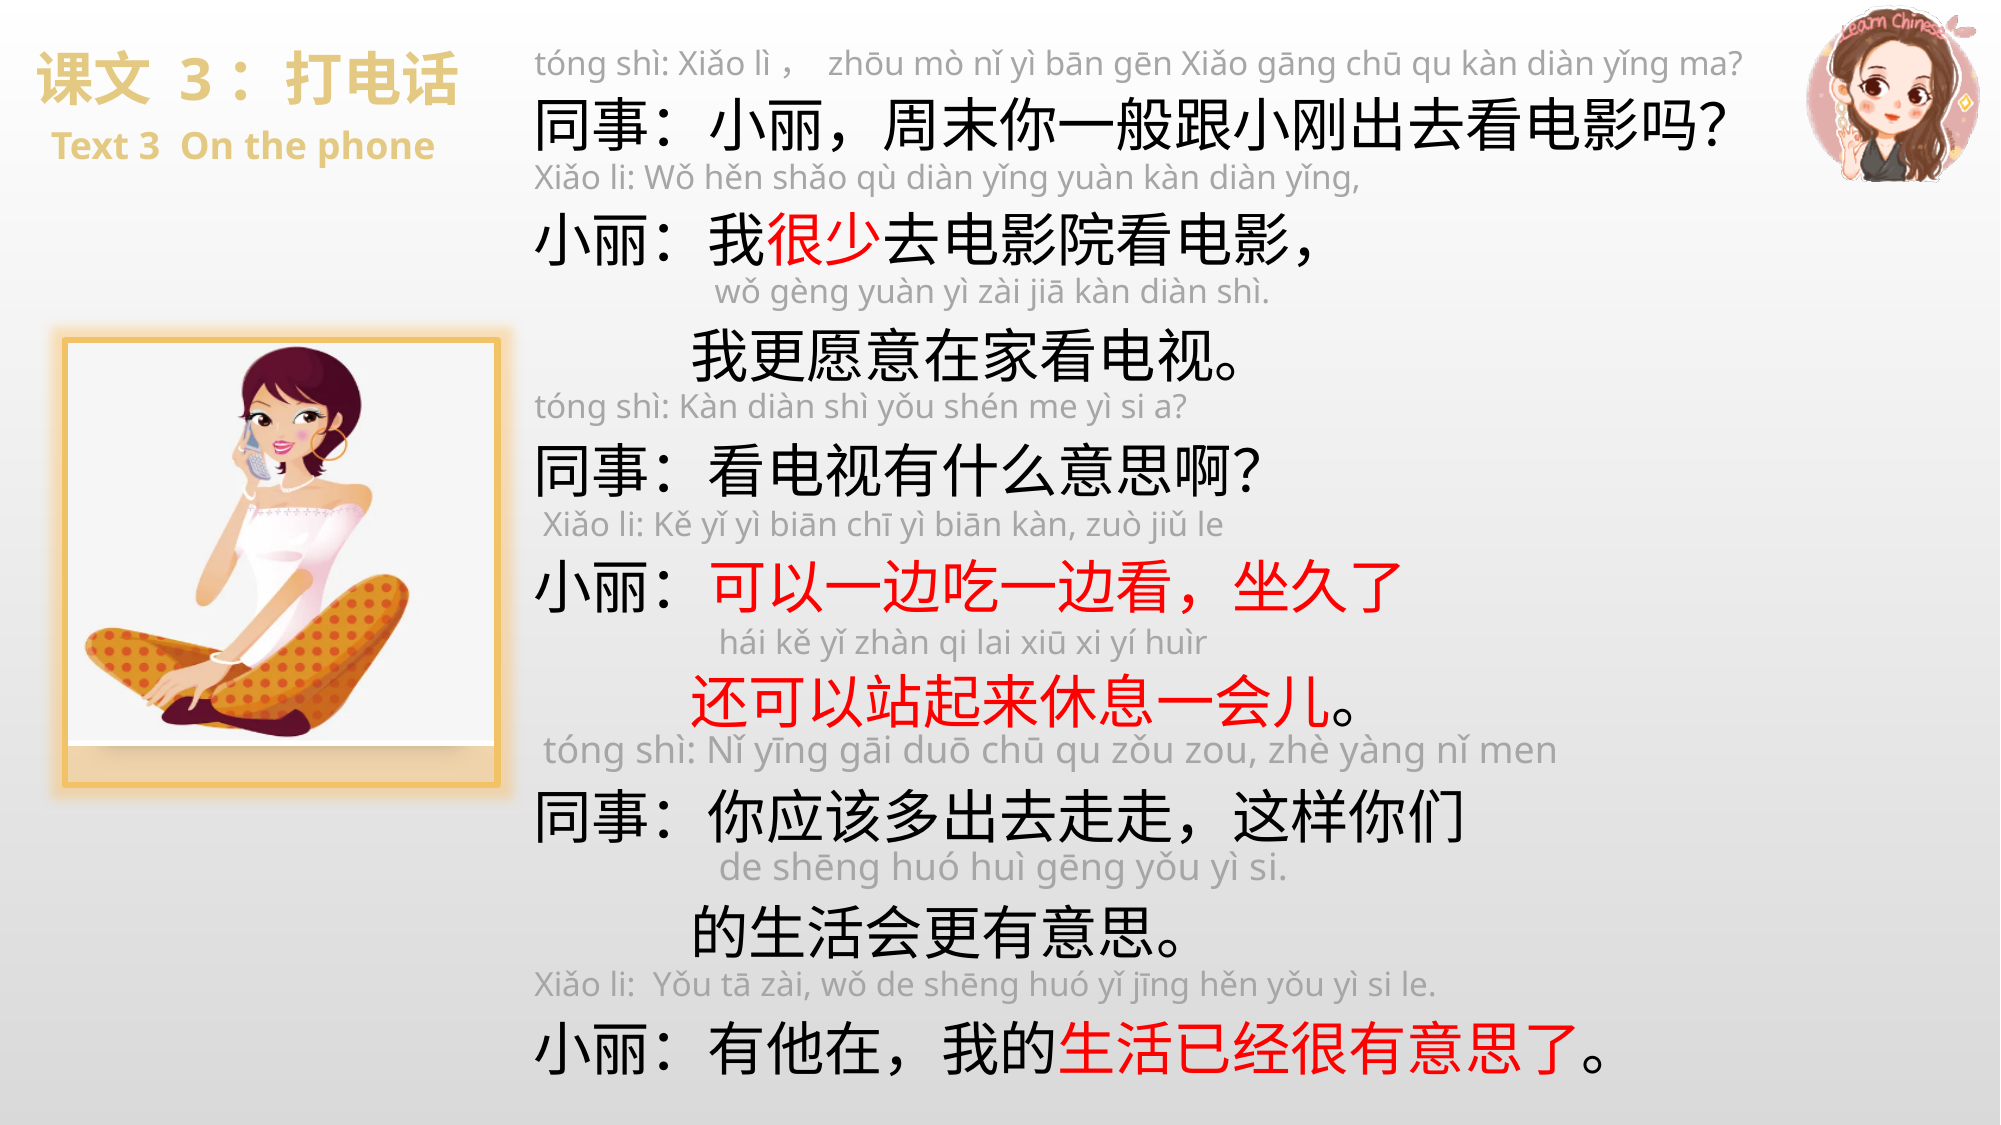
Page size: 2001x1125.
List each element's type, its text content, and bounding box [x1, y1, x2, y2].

text_box Xiǎo li: Yǒu tā zài, wǒ de shēng huó yǐ jīng hěn yǒu yì si le. [519, 955, 1893, 1011]
text_box 同事：小丽，周末你一般跟小刚出去看电影吗？ 小丽：我很少去电影院看电影， 我更愿意在家看电视。 同事：看电视有什么意思啊？ 小丽：可以一边吃一边看，坐久了 还可以站起来休息一会儿。 同事：你应该多出去走走，这样你们 的生活会更有意思。 小丽：有他在，我的生活已经很有意思了。 [518, 35, 1987, 1089]
text_box 课文 3：打电话 [20, 35, 475, 120]
text_box wǒ gèng yuàn yì zài jiā kàn diàn shì. [699, 262, 1625, 318]
text_box tóng shì: Kàn diàn shì yǒu shén me yì si a? [519, 378, 1895, 433]
picture [67, 343, 495, 782]
text_box Text 3 On the phone [36, 115, 451, 220]
picture [1773, 0, 2000, 221]
text_box de shēng huó huì gēng yǒu yì si. [703, 835, 1696, 896]
text_box tóng shì: Xiǎo lì， zhōu mò nǐ yì bān gēn Xiǎo gāng chū qu kàn diàn yǐng ma? [519, 35, 1773, 90]
text_box hái kě yǐ zhàn qi lai xiū xi yí huìr [703, 613, 1625, 669]
text_box Xiǎo li: Kě yǐ yì biān chī yì biān kàn, zuò jiǔ le [528, 496, 1904, 551]
text_box Xiǎo li: Wǒ hěn shǎo qù diàn yǐng yuàn kàn diàn yǐng, [519, 148, 1773, 204]
text_box tóng shì: Nǐ yīng gāi duō chū qu zǒu zou, zhè yàng nǐ men [528, 718, 1696, 779]
